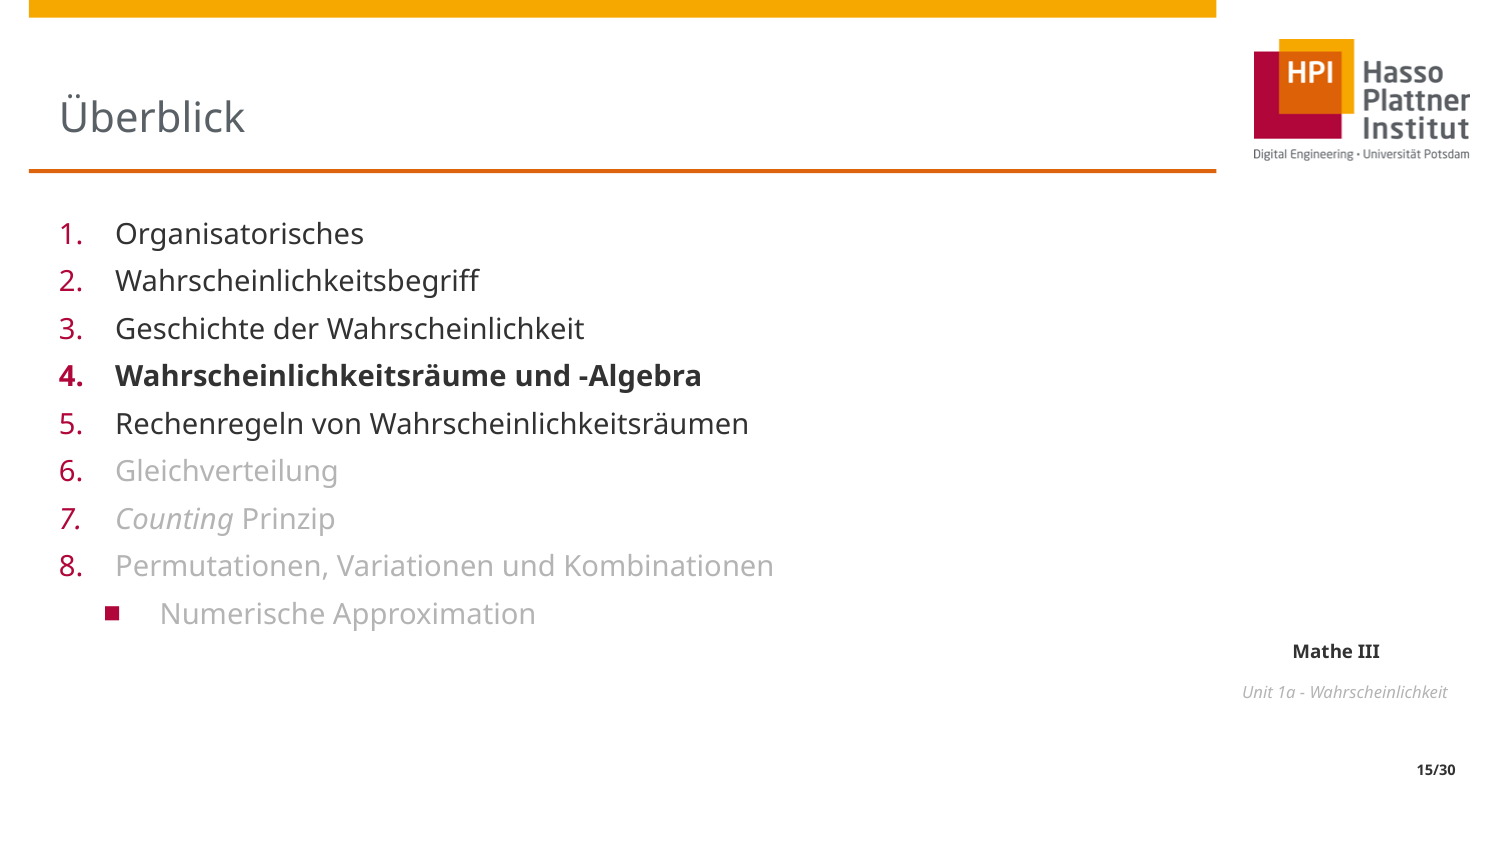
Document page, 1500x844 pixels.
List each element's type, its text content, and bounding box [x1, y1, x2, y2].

title Überblick [58, 17, 1187, 170]
picture [1254, 39, 1470, 161]
